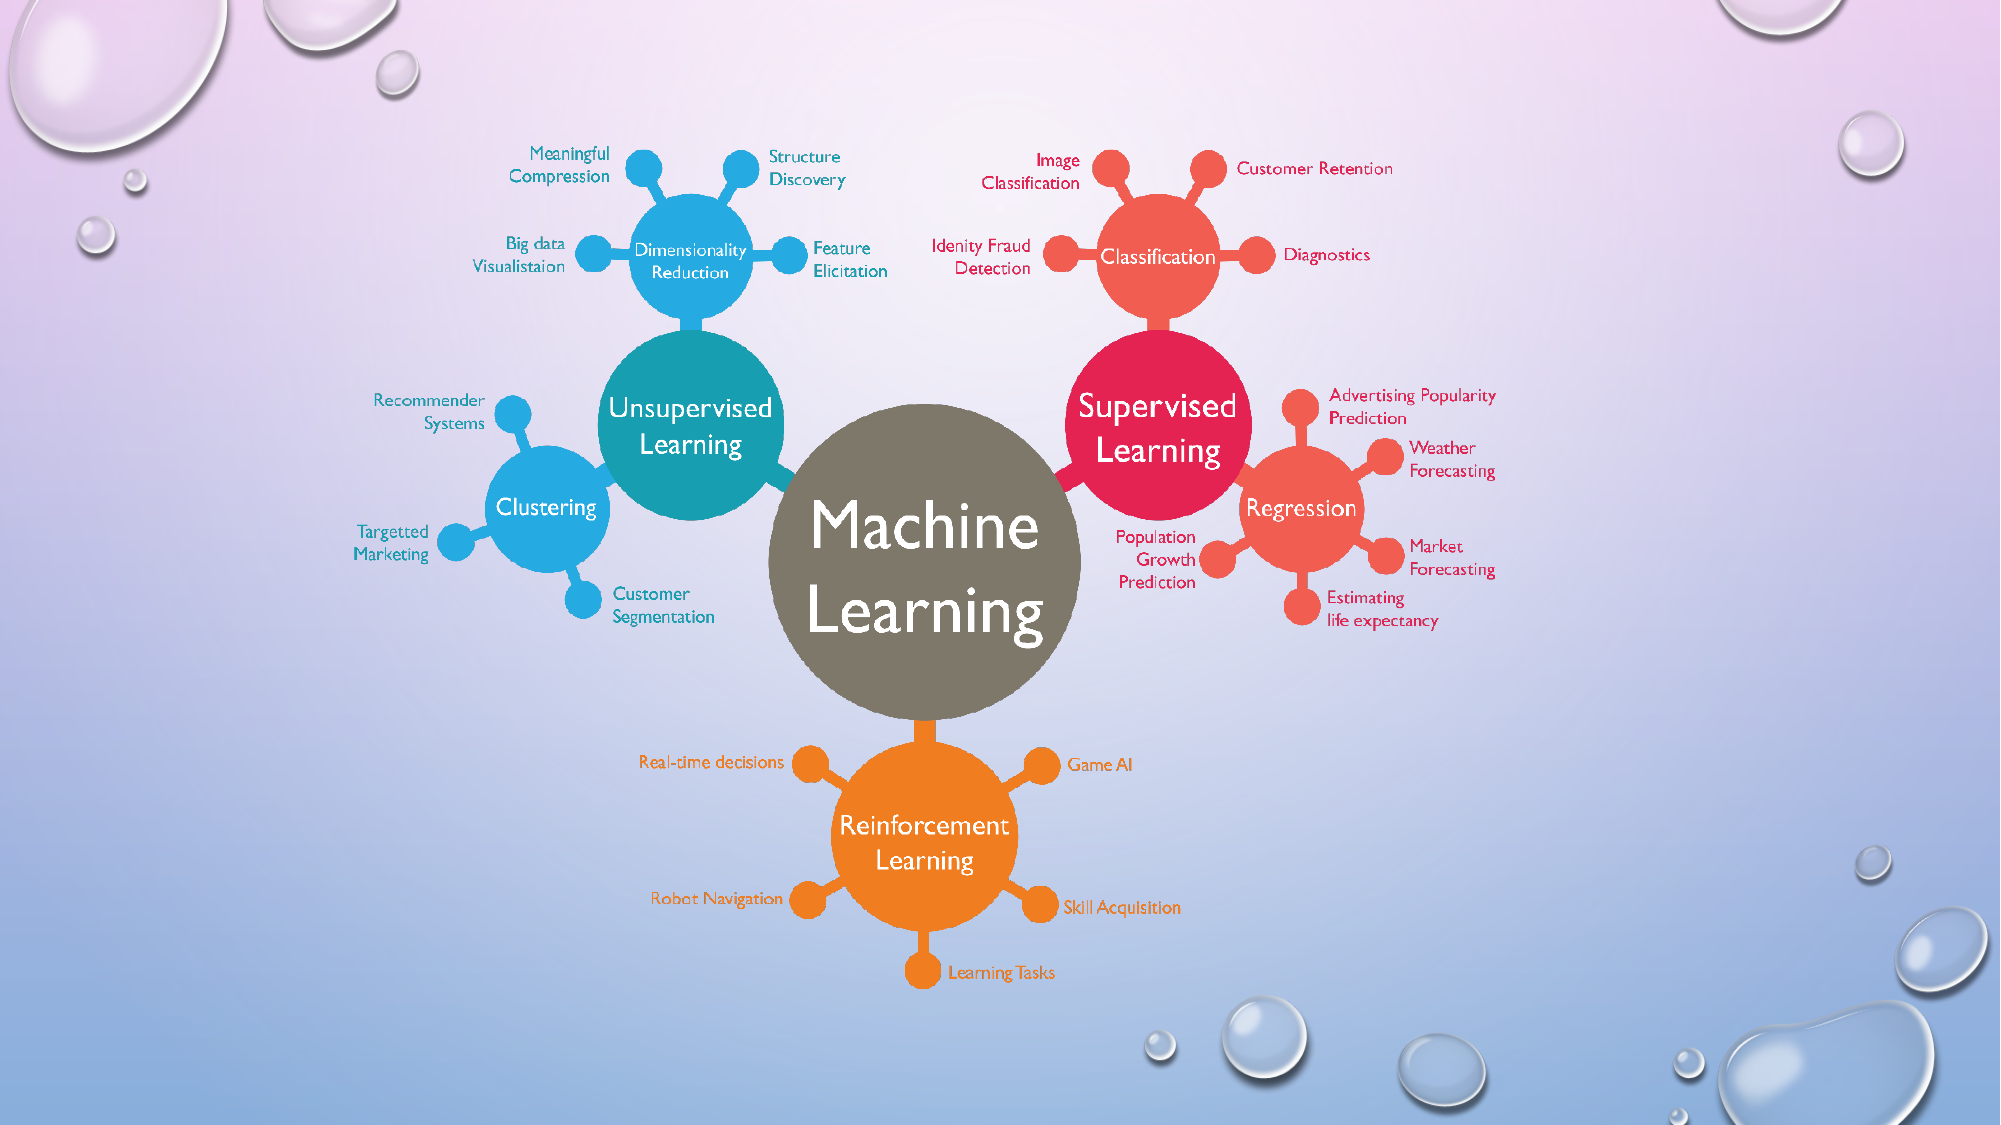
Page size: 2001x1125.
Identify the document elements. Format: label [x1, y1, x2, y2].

picture [0, 0, 2000, 1125]
list [338, 137, 1513, 992]
